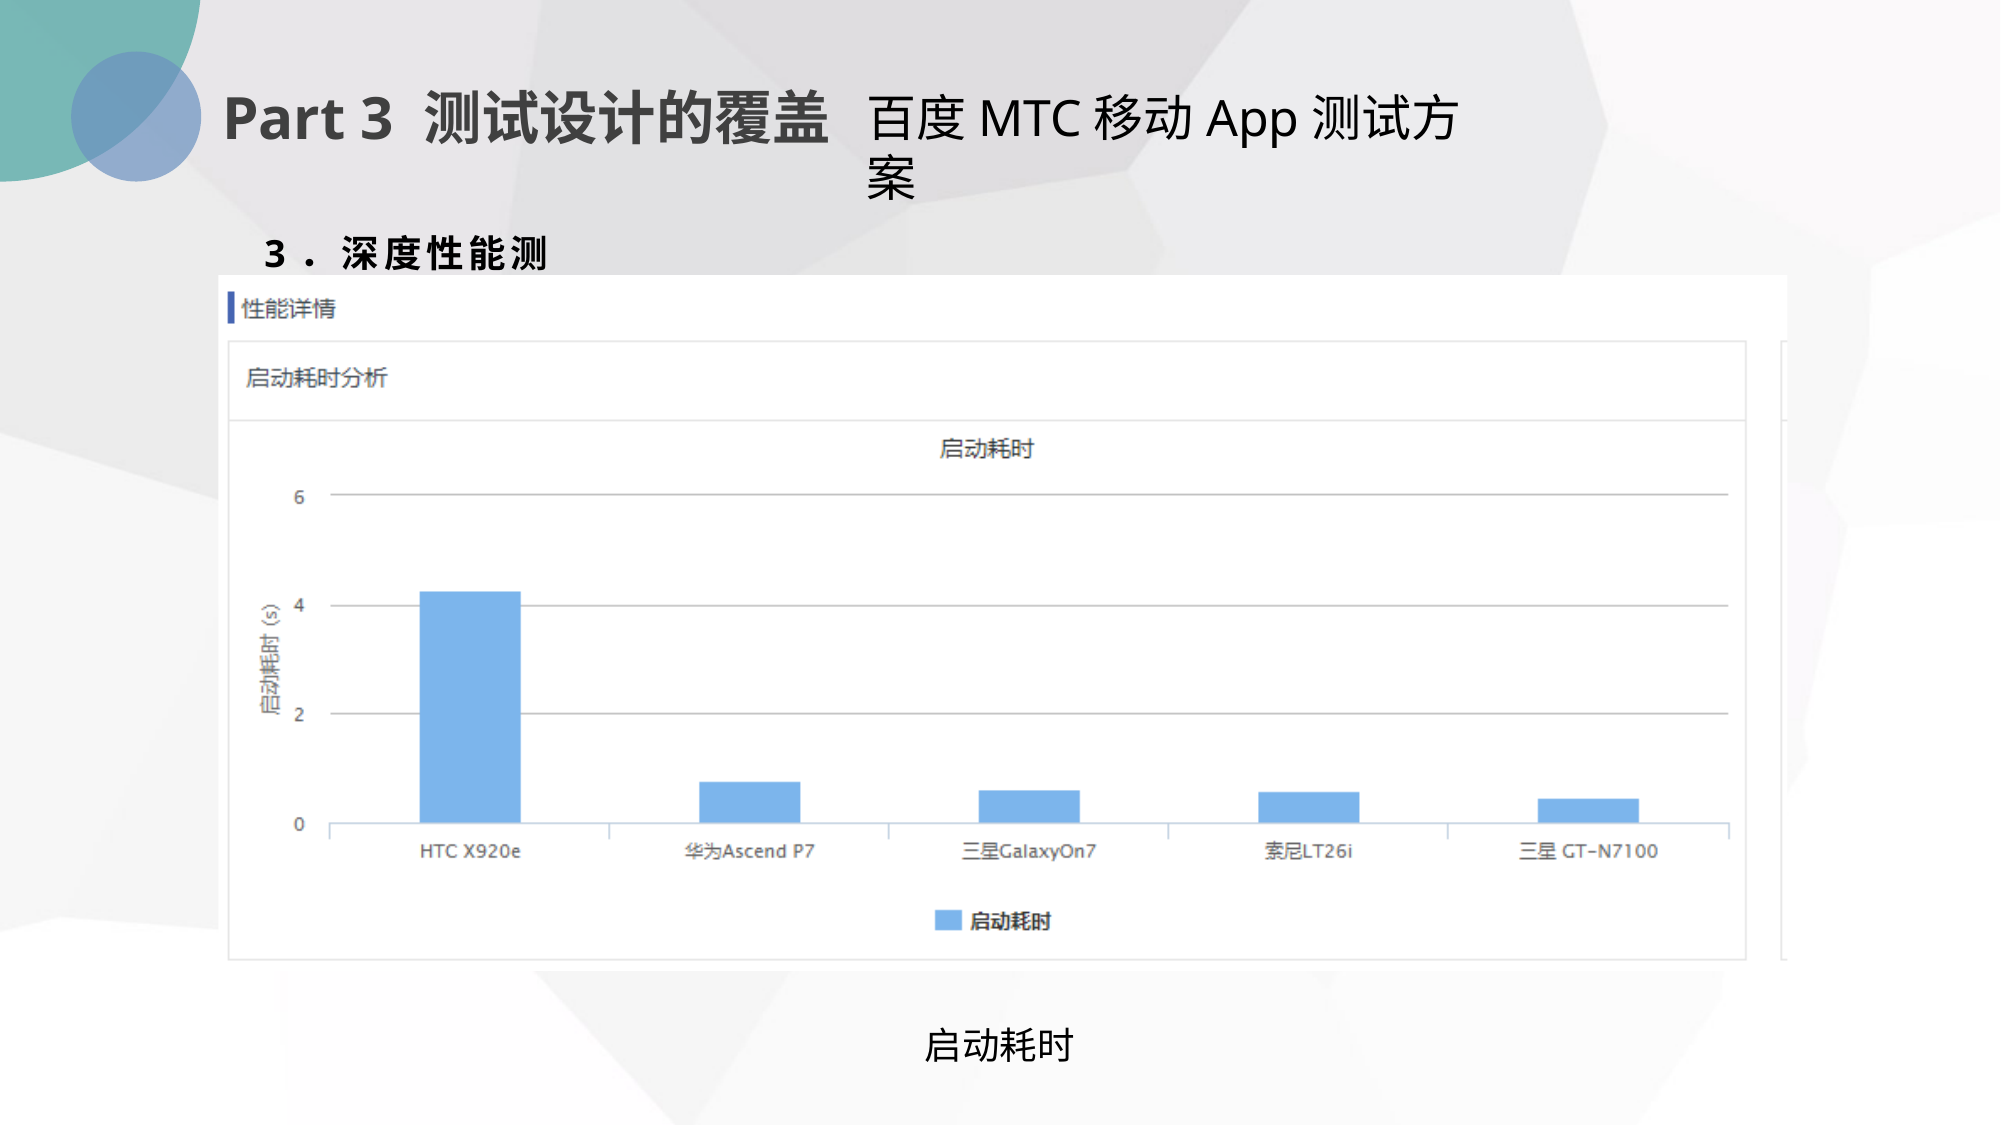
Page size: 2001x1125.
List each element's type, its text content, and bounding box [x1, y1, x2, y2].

text_box 启动耗时 [910, 992, 1090, 1075]
picture [0, 0, 2001, 1125]
text_box Part 3 测试设计的覆盖 [207, 73, 846, 159]
text_box [70, 50, 203, 183]
text_box 百度MTC移动App测试方案 [851, 78, 1511, 214]
text_box [0, 0, 202, 183]
text_box 3．深度性能测试 [249, 199, 564, 275]
